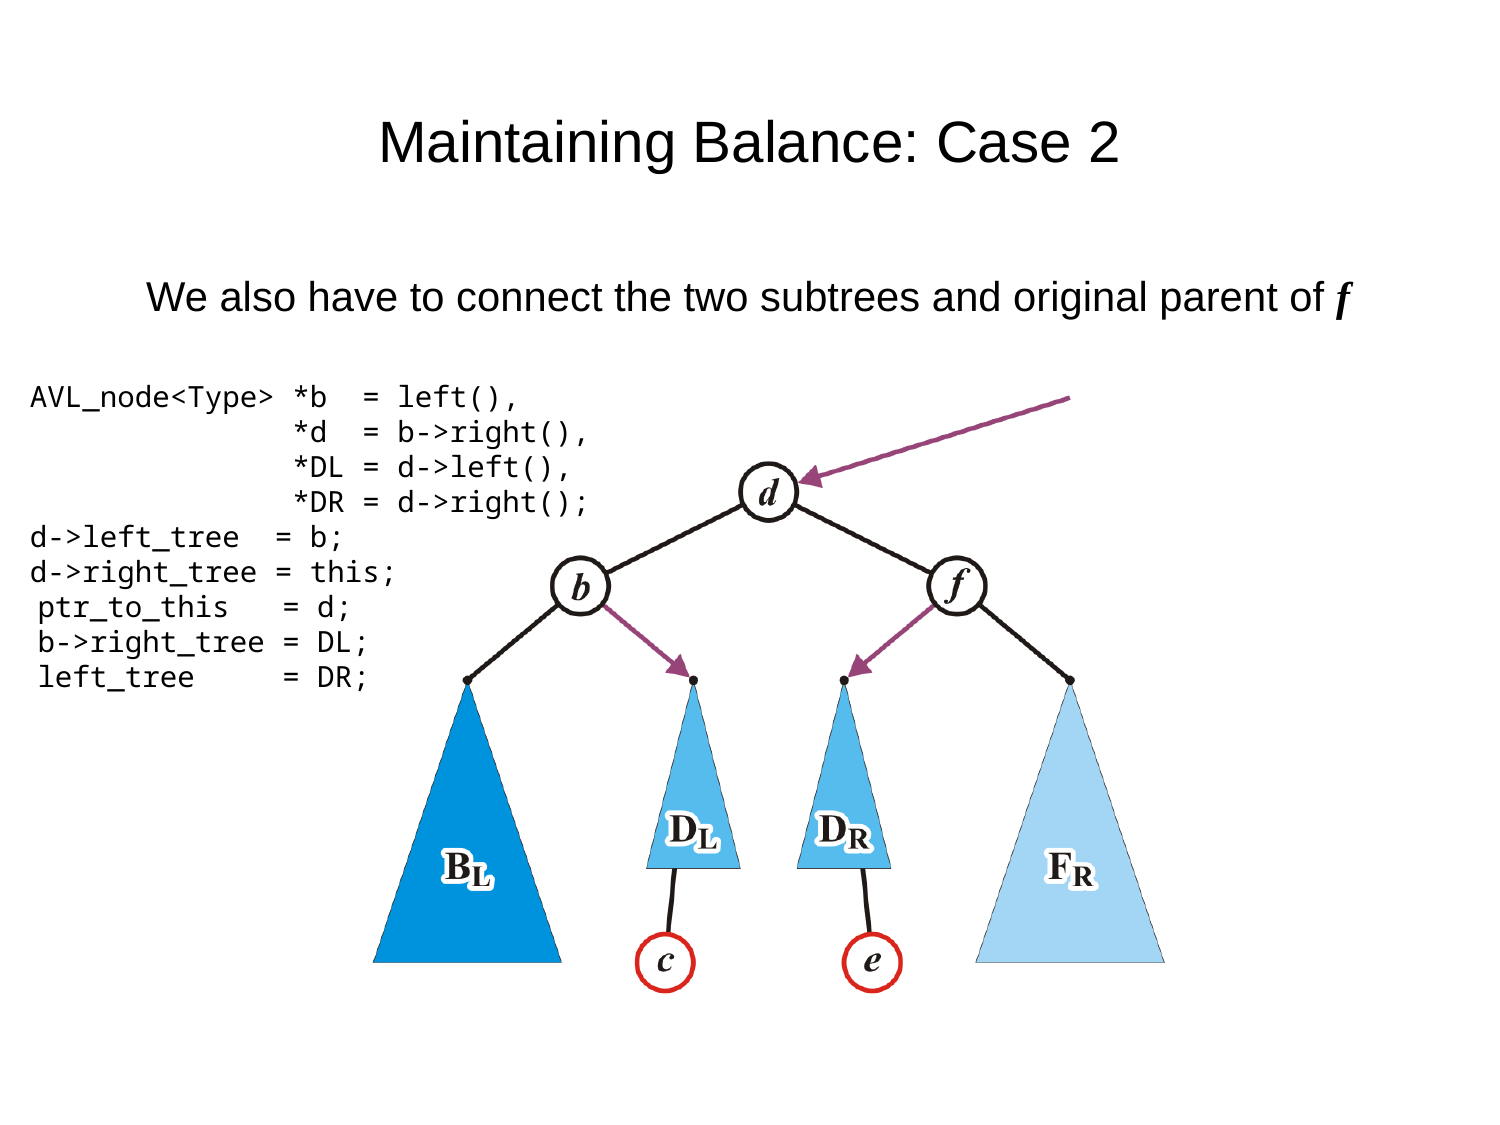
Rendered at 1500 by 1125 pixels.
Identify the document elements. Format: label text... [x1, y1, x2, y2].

picture [241, 387, 1259, 1095]
text_box We also have to connect the two subtrees and original parent of f [74, 262, 1425, 1005]
text_box ptr_to_this = d; b->right_tree = DL; left_tree = DR; [22, 596, 236, 701]
title Maintaining Balance: Case 2 [74, 44, 1426, 233]
text_box AVL_node<Type> *b = left(), *d = b->right(), *DL = d->left(), *DR = d->right(); d->left_tree = b; d->right_tree = this; [15, 370, 605, 596]
